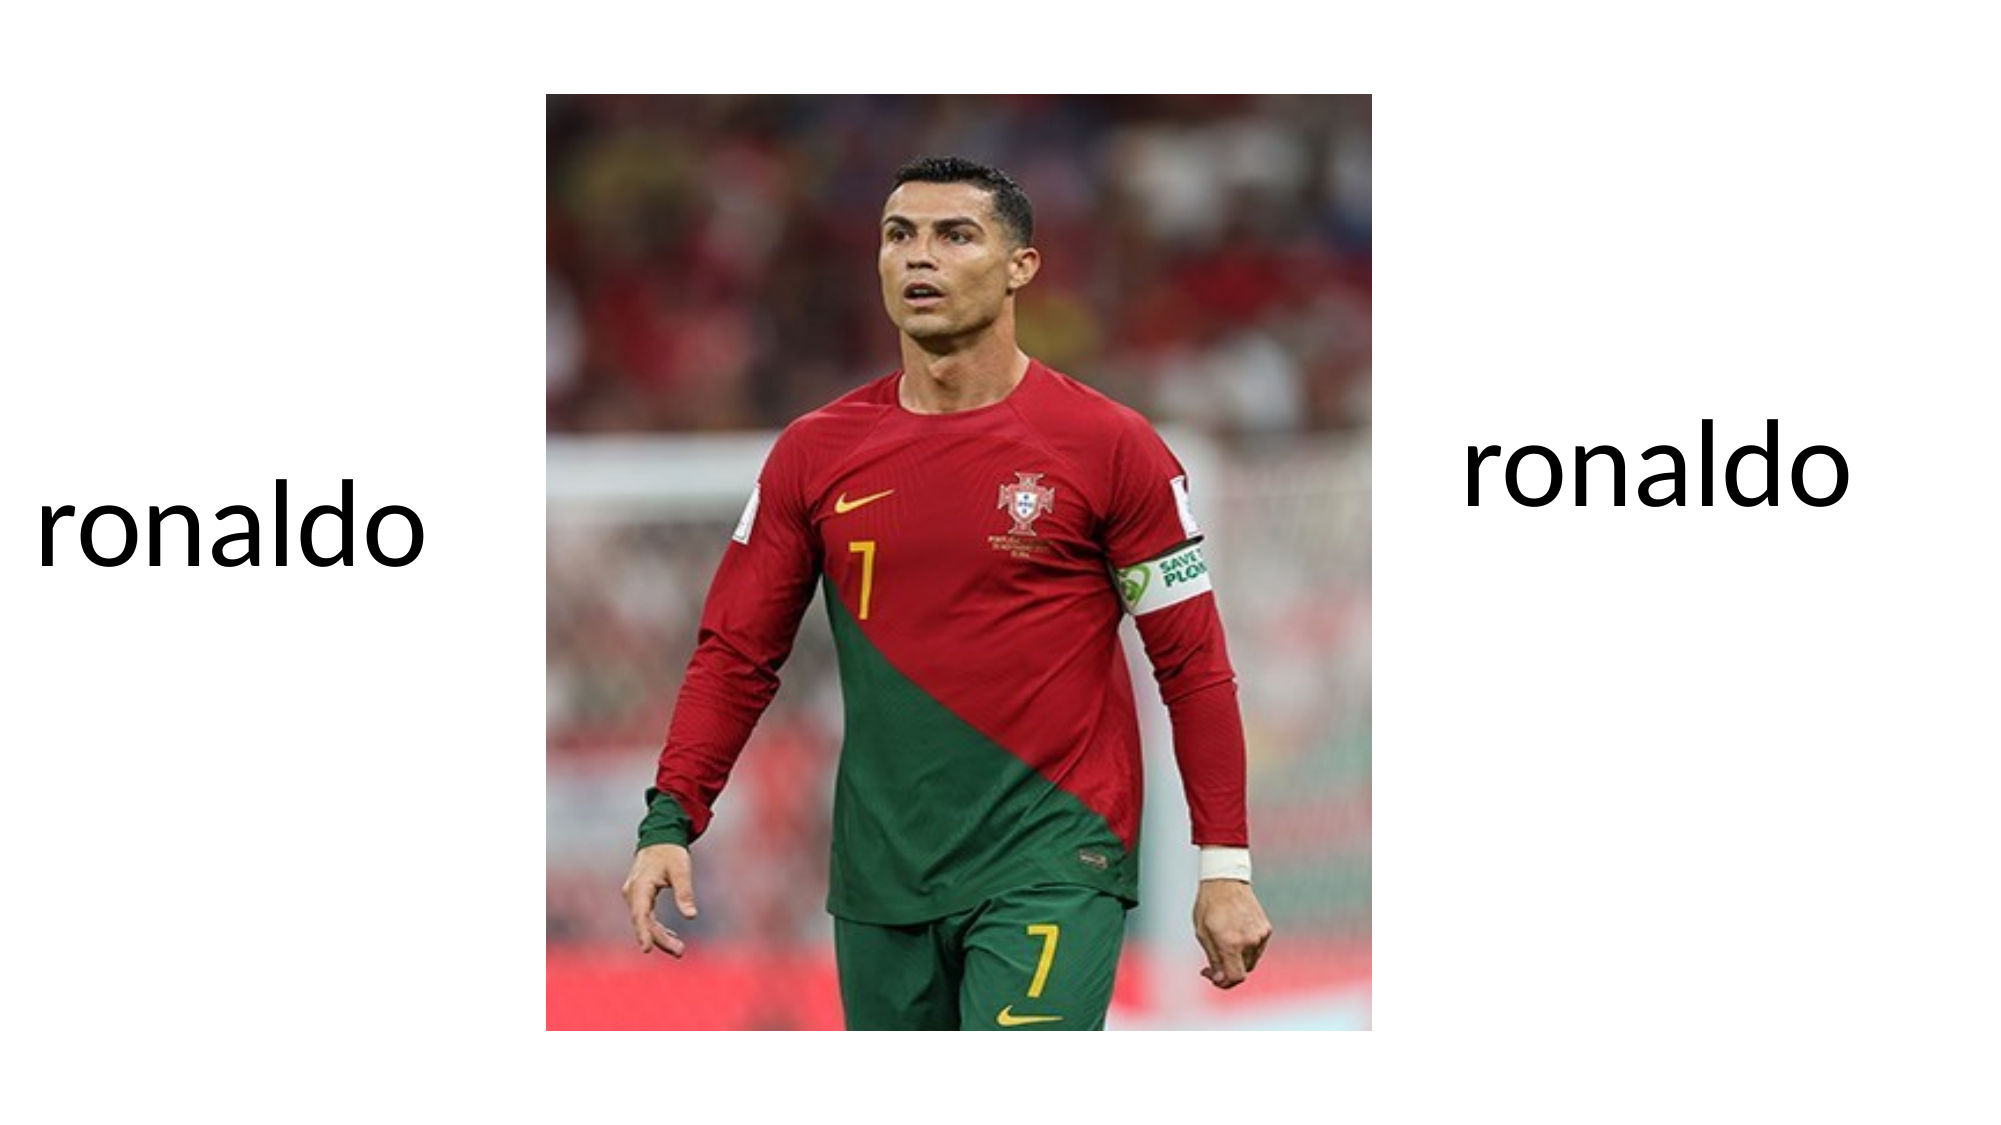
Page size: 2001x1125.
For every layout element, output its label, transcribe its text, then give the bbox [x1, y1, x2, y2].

picture [545, 94, 1372, 1031]
text_box ronaldo [1445, 373, 1870, 539]
text_box ronaldo [19, 433, 444, 599]
